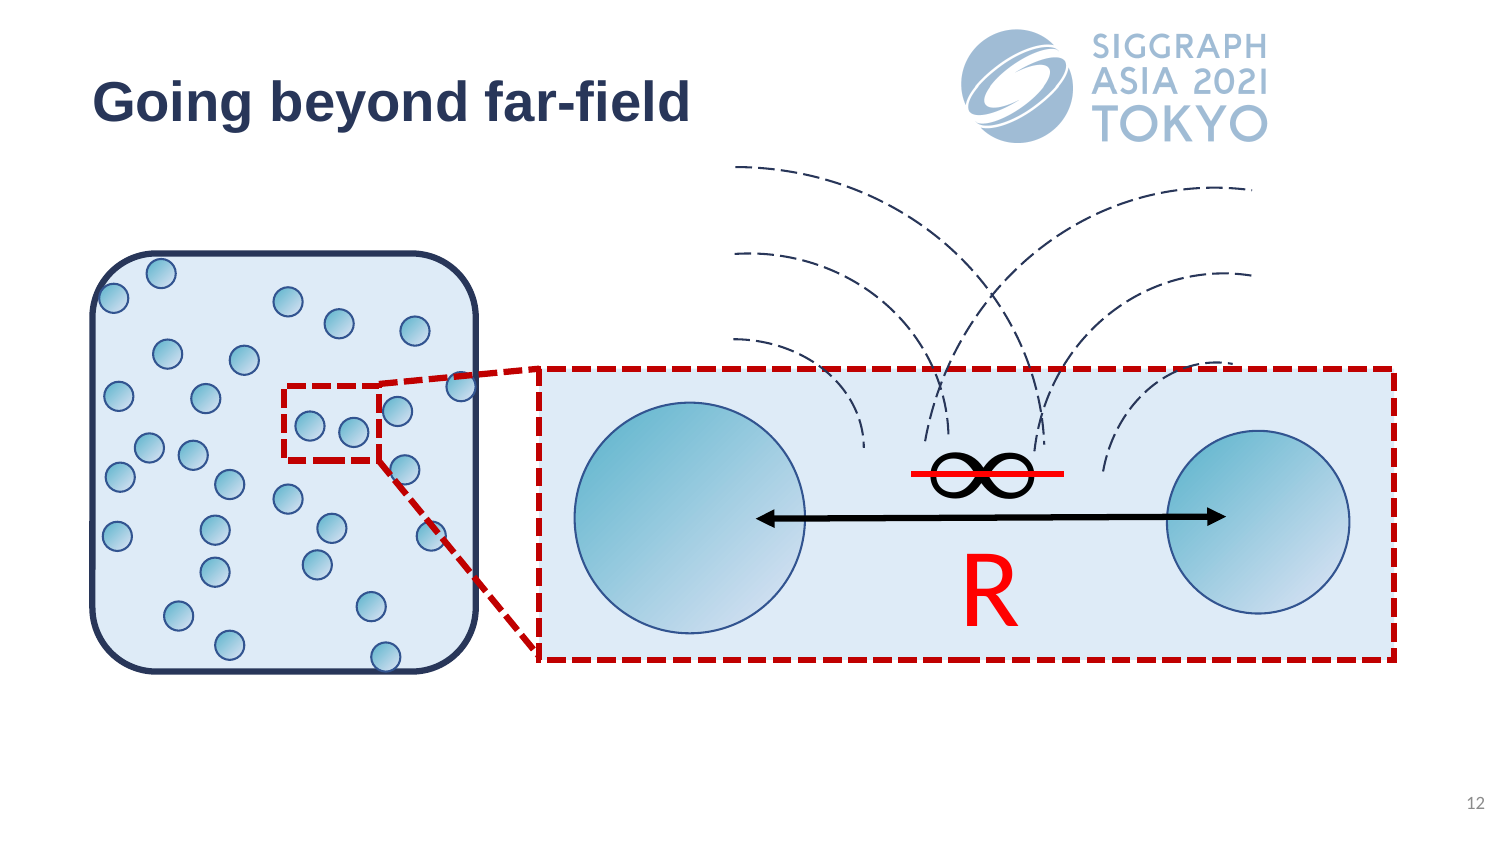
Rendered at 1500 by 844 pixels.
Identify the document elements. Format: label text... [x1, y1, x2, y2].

title Going beyond far-field [77, 61, 1371, 146]
slide_number 12 [1432, 779, 1500, 825]
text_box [92, 253, 426, 672]
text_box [426, 167, 1045, 744]
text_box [378, 460, 426, 657]
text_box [378, 368, 426, 385]
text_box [920, 186, 1497, 797]
